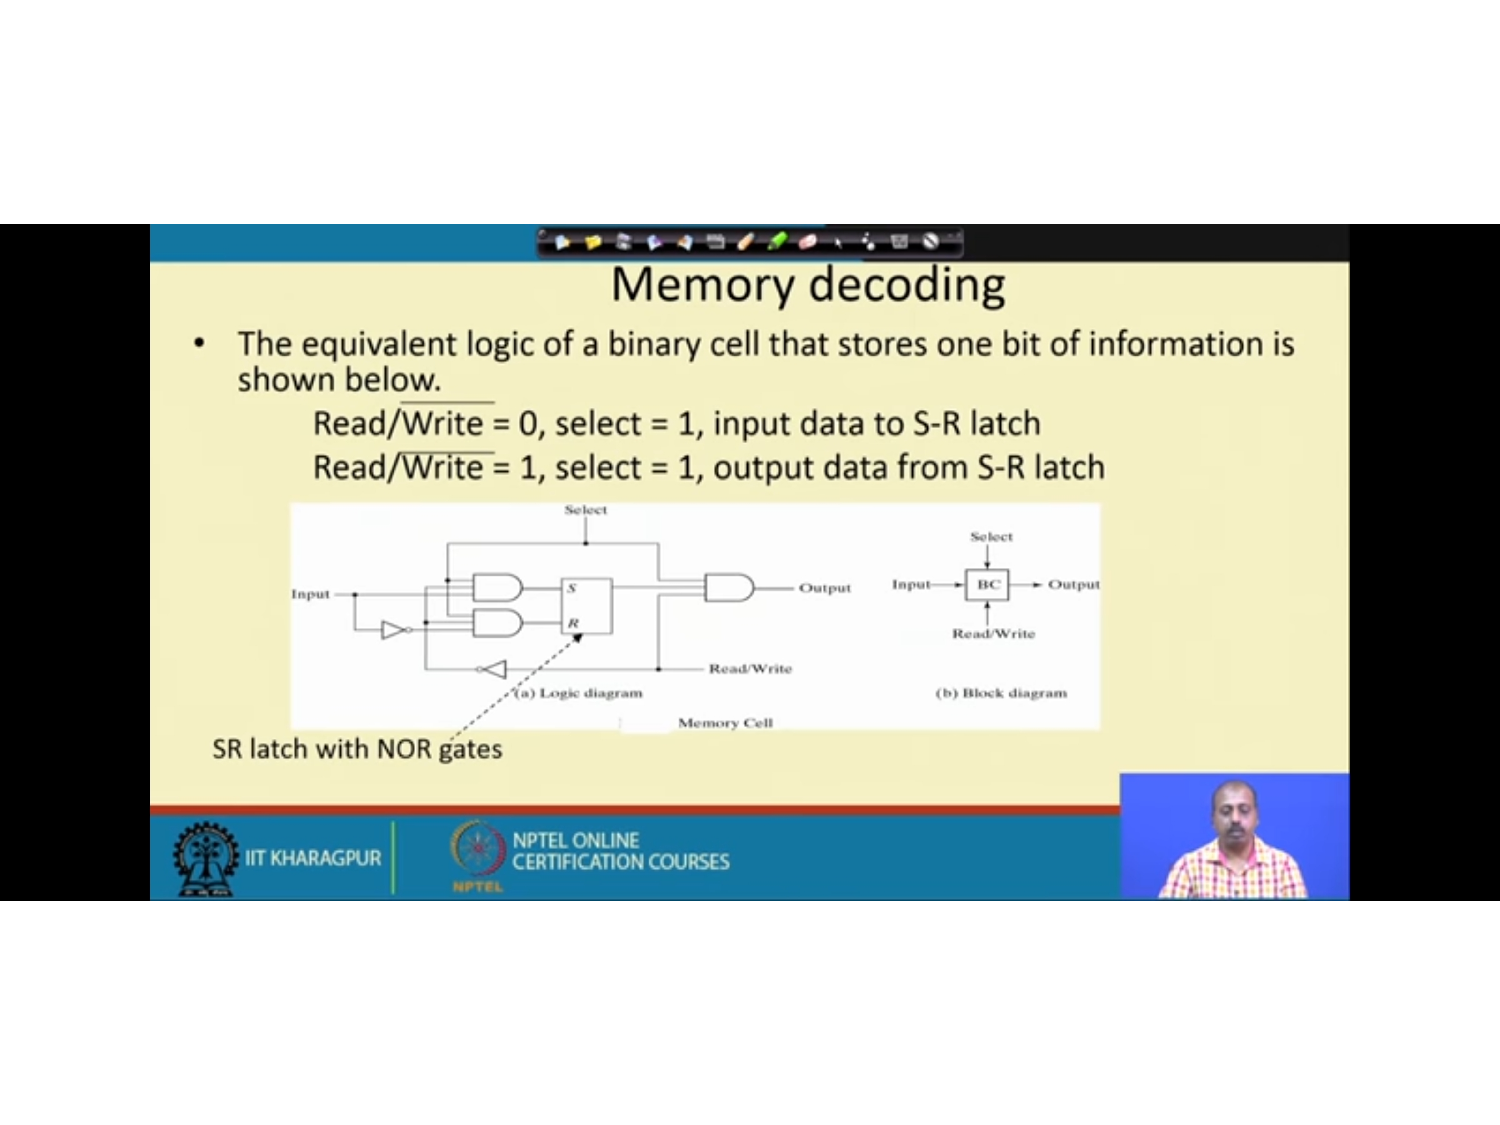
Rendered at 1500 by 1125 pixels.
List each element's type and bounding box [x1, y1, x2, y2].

picture [0, 224, 1500, 901]
